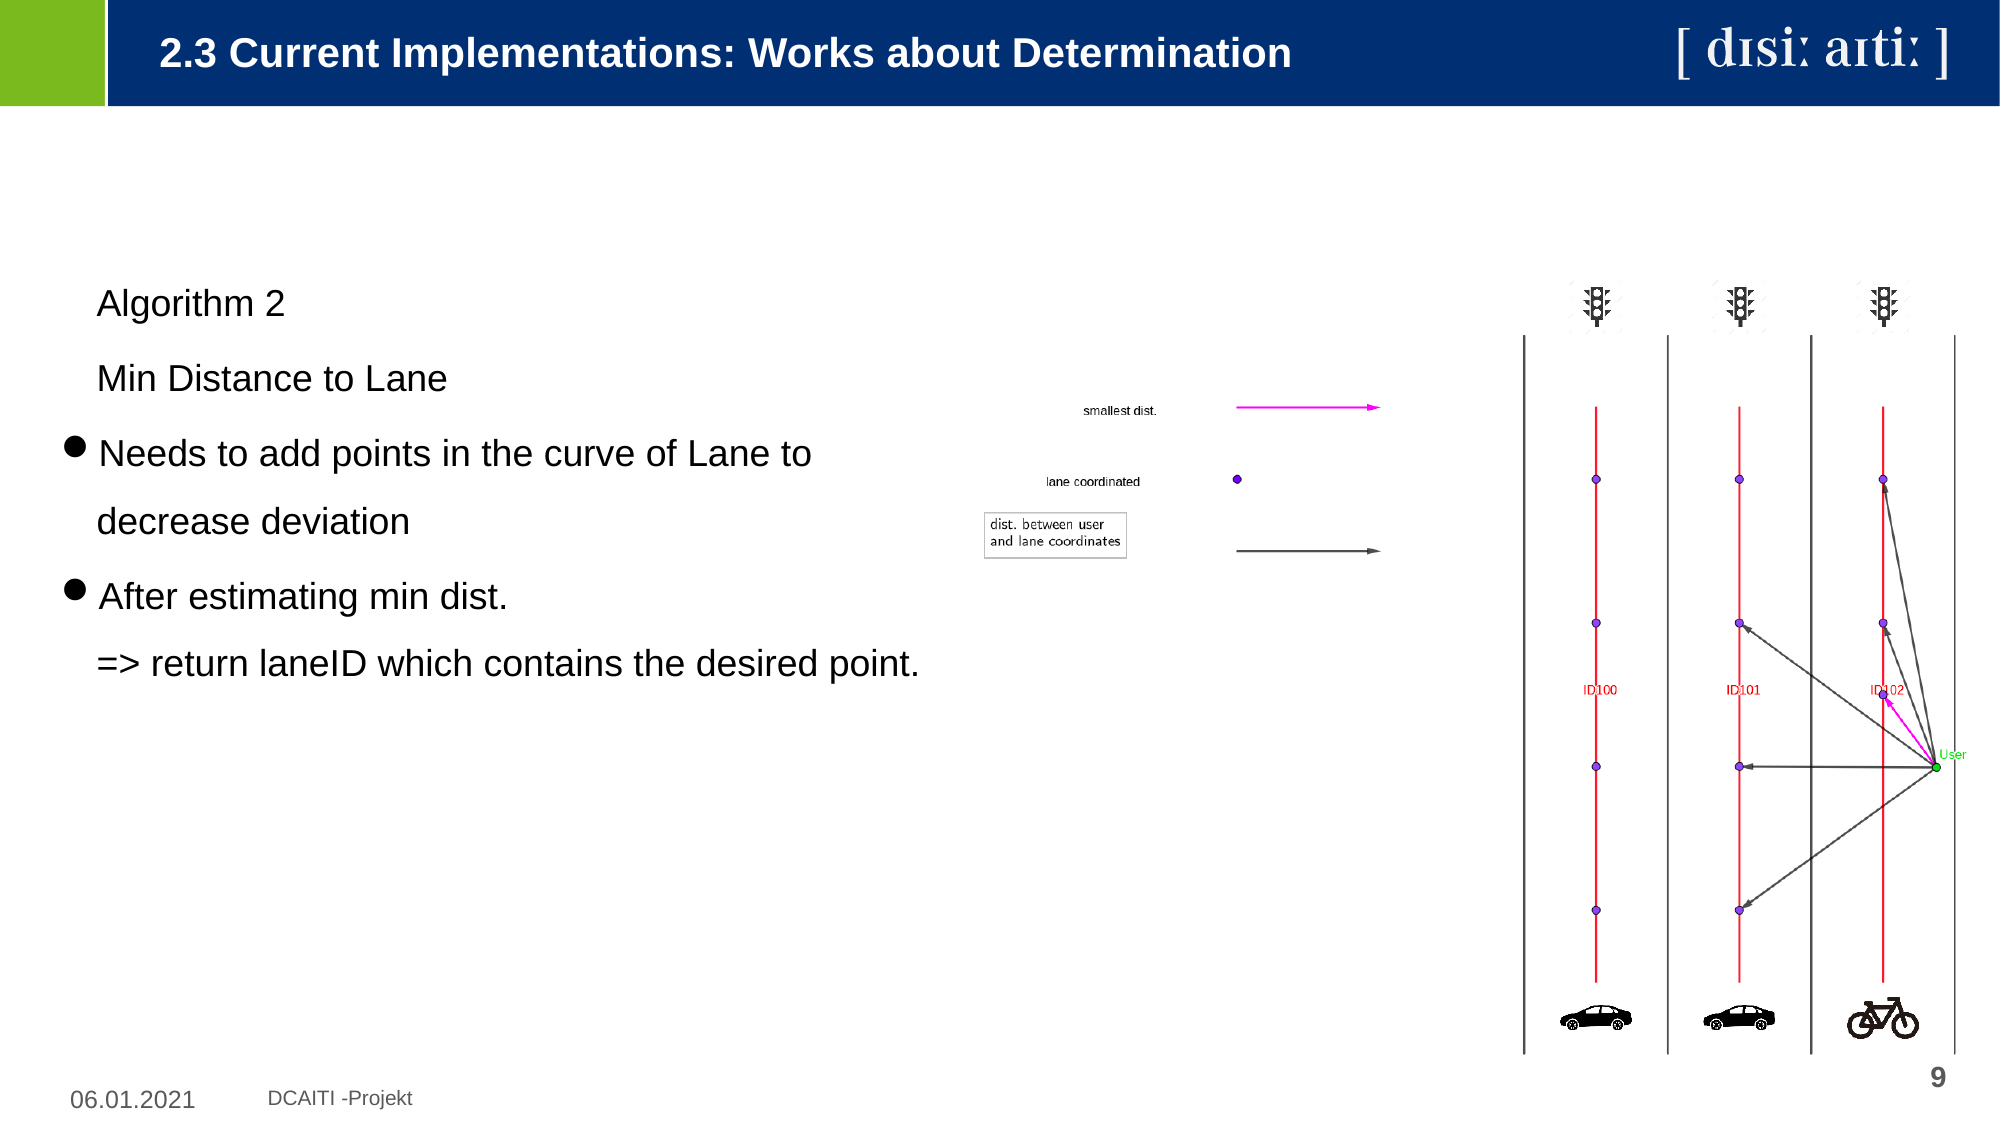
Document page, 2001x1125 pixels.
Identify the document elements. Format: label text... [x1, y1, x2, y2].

text_box 2.3 Current Implementations: Works about Determination [106, 0, 1628, 107]
text_box DCAITI -Projekt [267, 1071, 1841, 1125]
picture [969, 269, 1995, 1066]
text_box Algorithm 2 Min Distance to Lane Needs to add points in the curve of Lane to decrease deviation After estimating min dist. => return laneID which contains the desired point. [52, 159, 945, 1019]
text_box 06.01.2021 [52, 1071, 215, 1125]
text_box 9 [1850, 1072, 1947, 1125]
